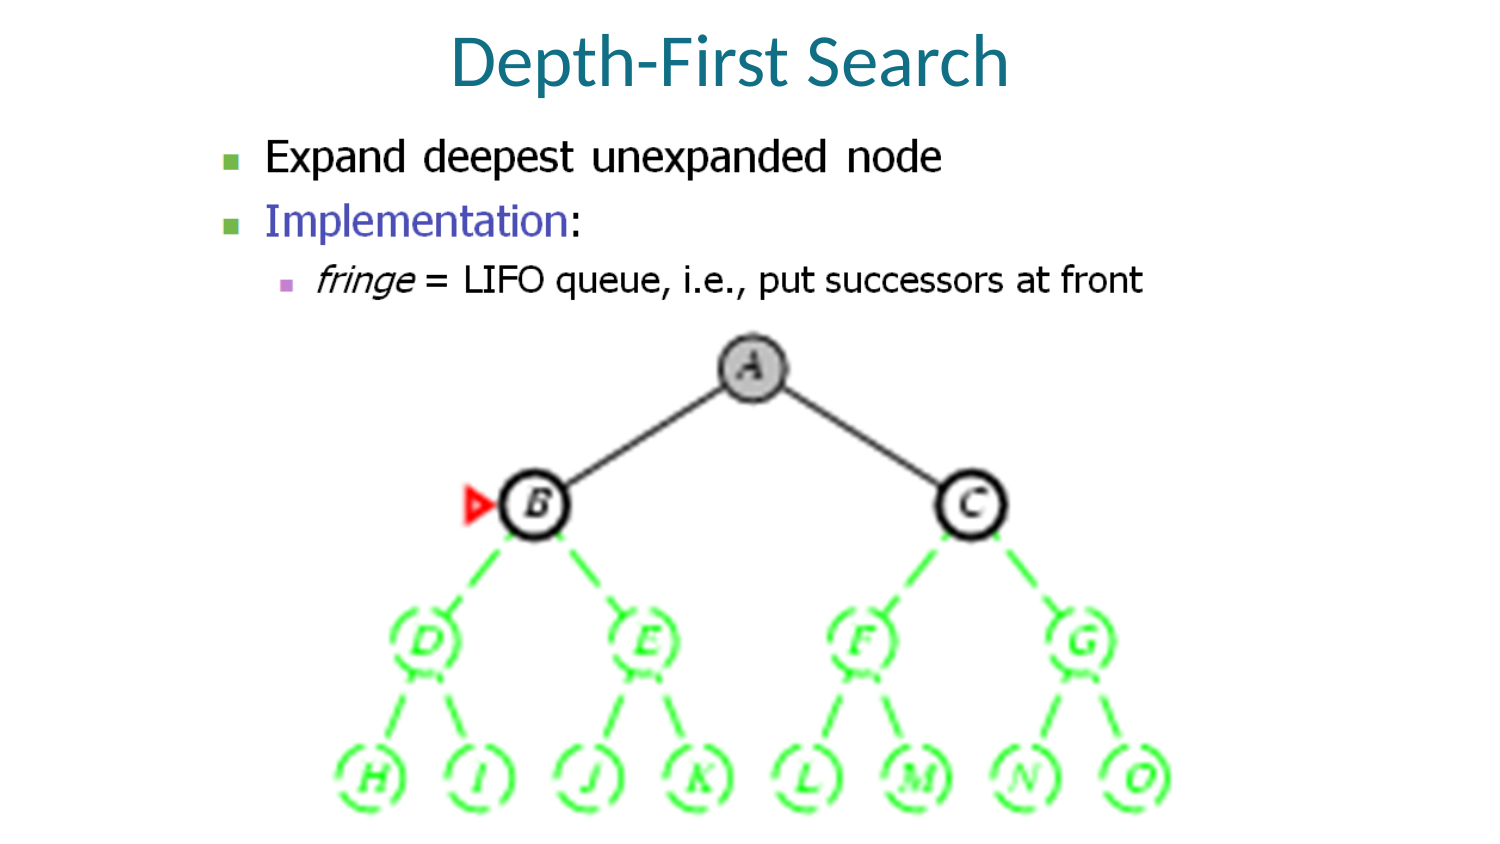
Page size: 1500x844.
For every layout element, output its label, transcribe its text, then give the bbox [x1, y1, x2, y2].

picture [206, 115, 1294, 822]
title Depth-First Search [192, 18, 1308, 106]
